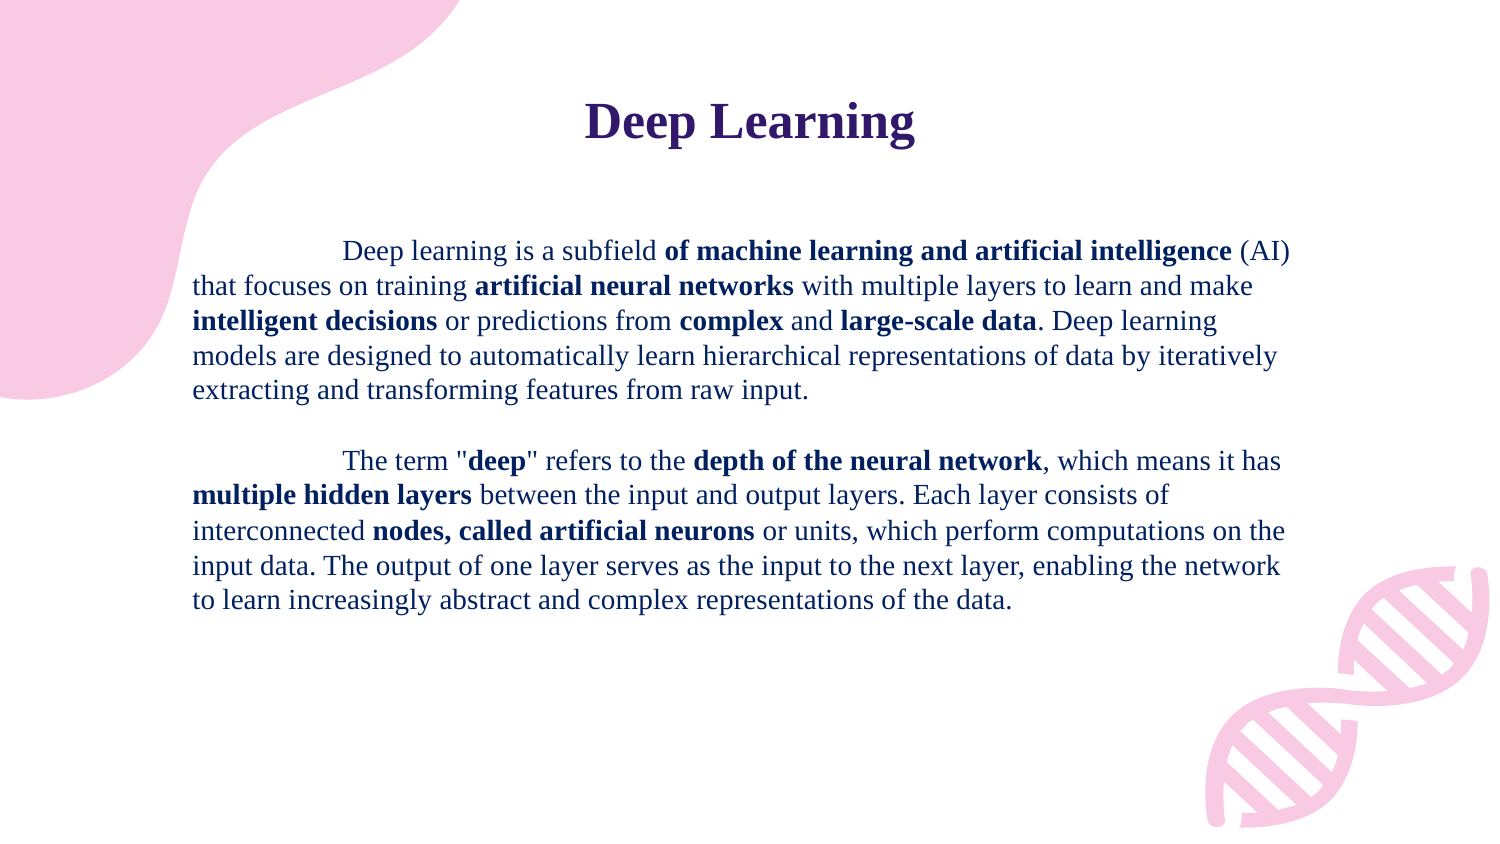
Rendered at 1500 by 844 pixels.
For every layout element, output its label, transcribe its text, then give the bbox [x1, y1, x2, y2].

text_box [1205, 566, 1490, 828]
text_box Deep learning is a subfield of machine learning and artificial intelligence (AI) that focuses on training artificial neural networks with multiple layers to learn and make intelligent decisions or predictions from complex and large-scale data. Deep learning models are designed to automatically learn hierarchical representations of data by iteratively extracting and transforming features from raw input. The term "deep" refers to the depth of the neural network, which means it has multiple hidden layers between the input and output layers. Each layer consists of interconnected nodes, called artificial neurons or units, which perform computations on the input data. The output of one layer serves as the input to the next layer, enabling the network to learn increasingly abstract and complex representations of the data. [177, 223, 1315, 693]
title Deep Learning [197, 71, 1303, 166]
